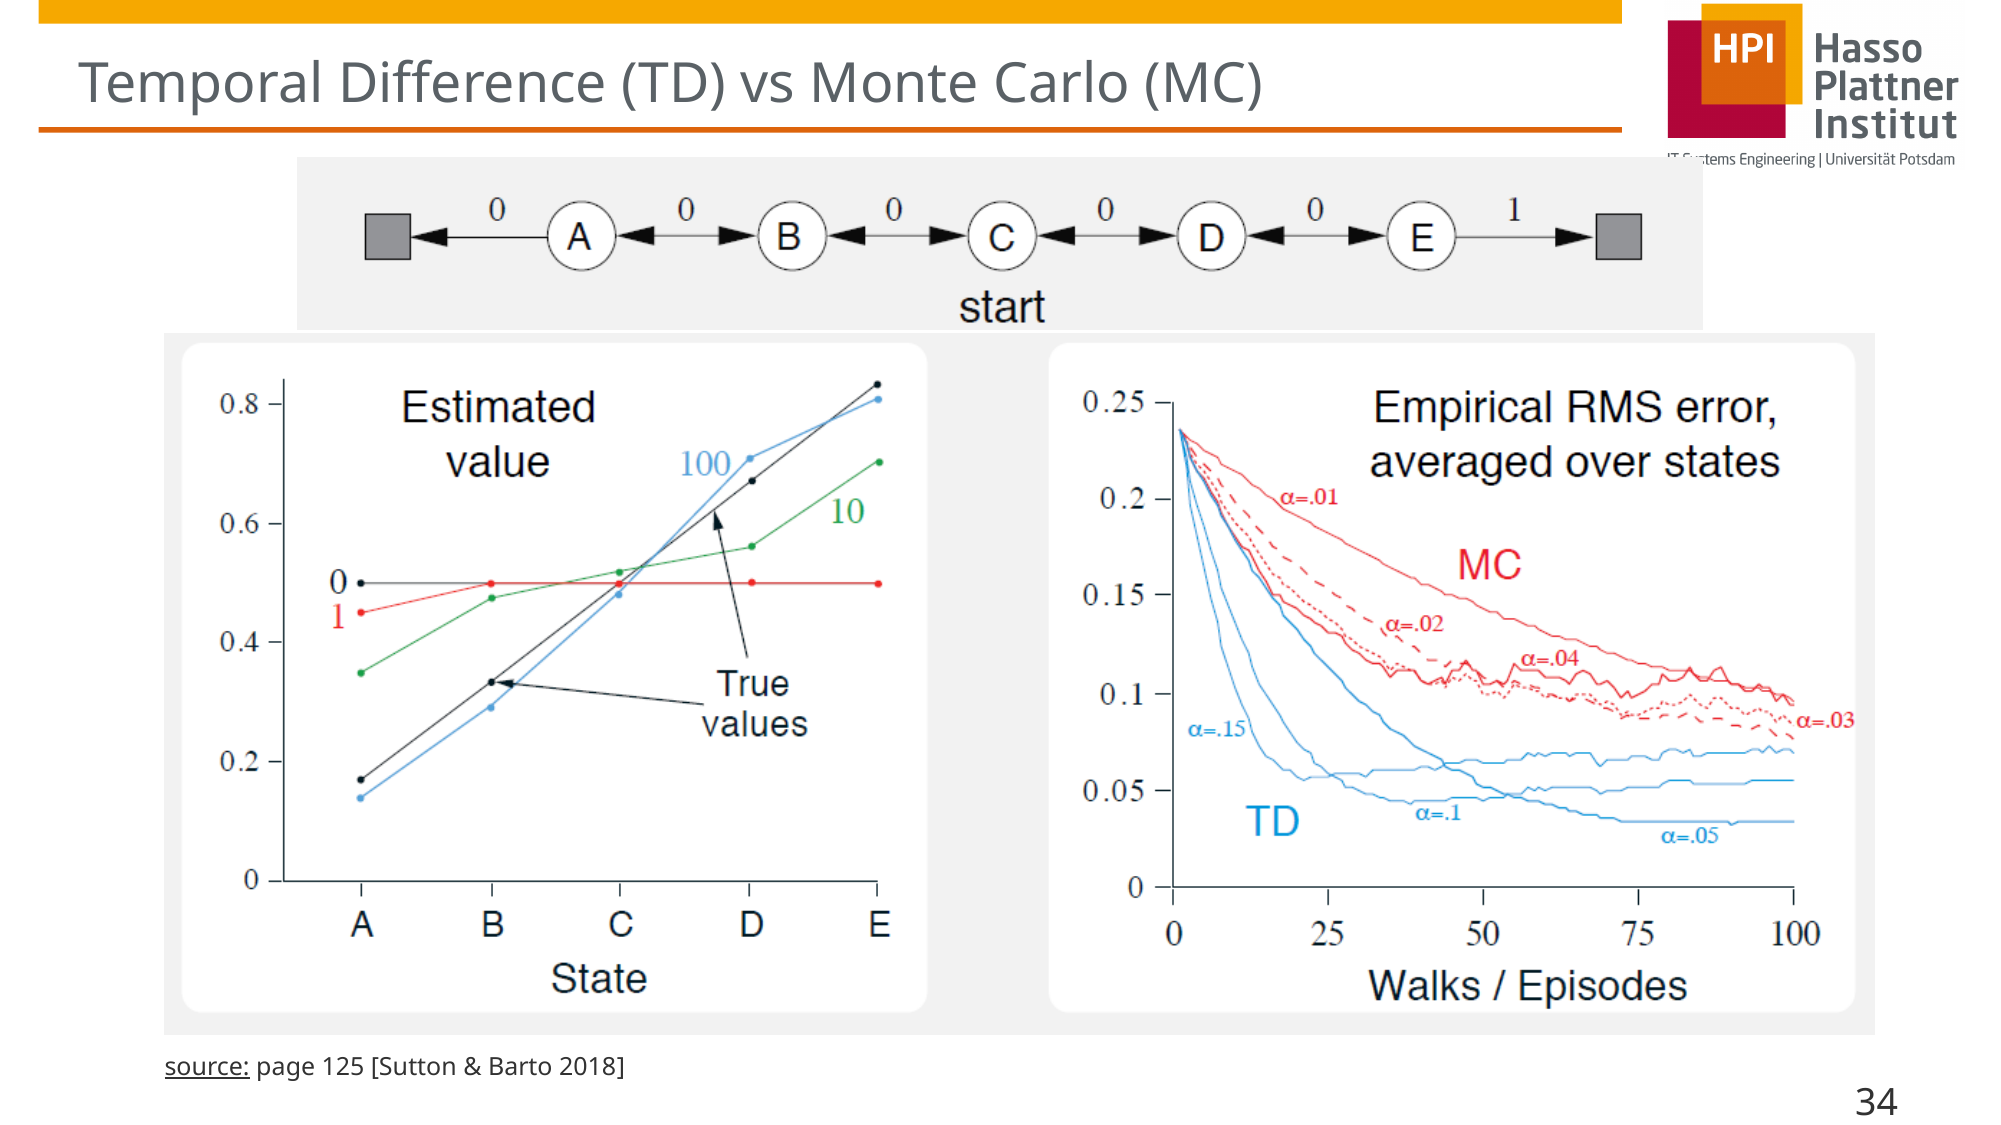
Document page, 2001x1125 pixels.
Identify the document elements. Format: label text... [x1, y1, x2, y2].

title Temporal Difference (TD) vs Monte Carlo (MC) [78, 23, 1583, 115]
text_box 34 [1840, 1070, 1961, 1109]
text_box source: page 125 [Sutton & Barto 2018] [164, 1050, 976, 1088]
picture [164, 333, 1875, 1036]
picture [297, 0, 1965, 330]
